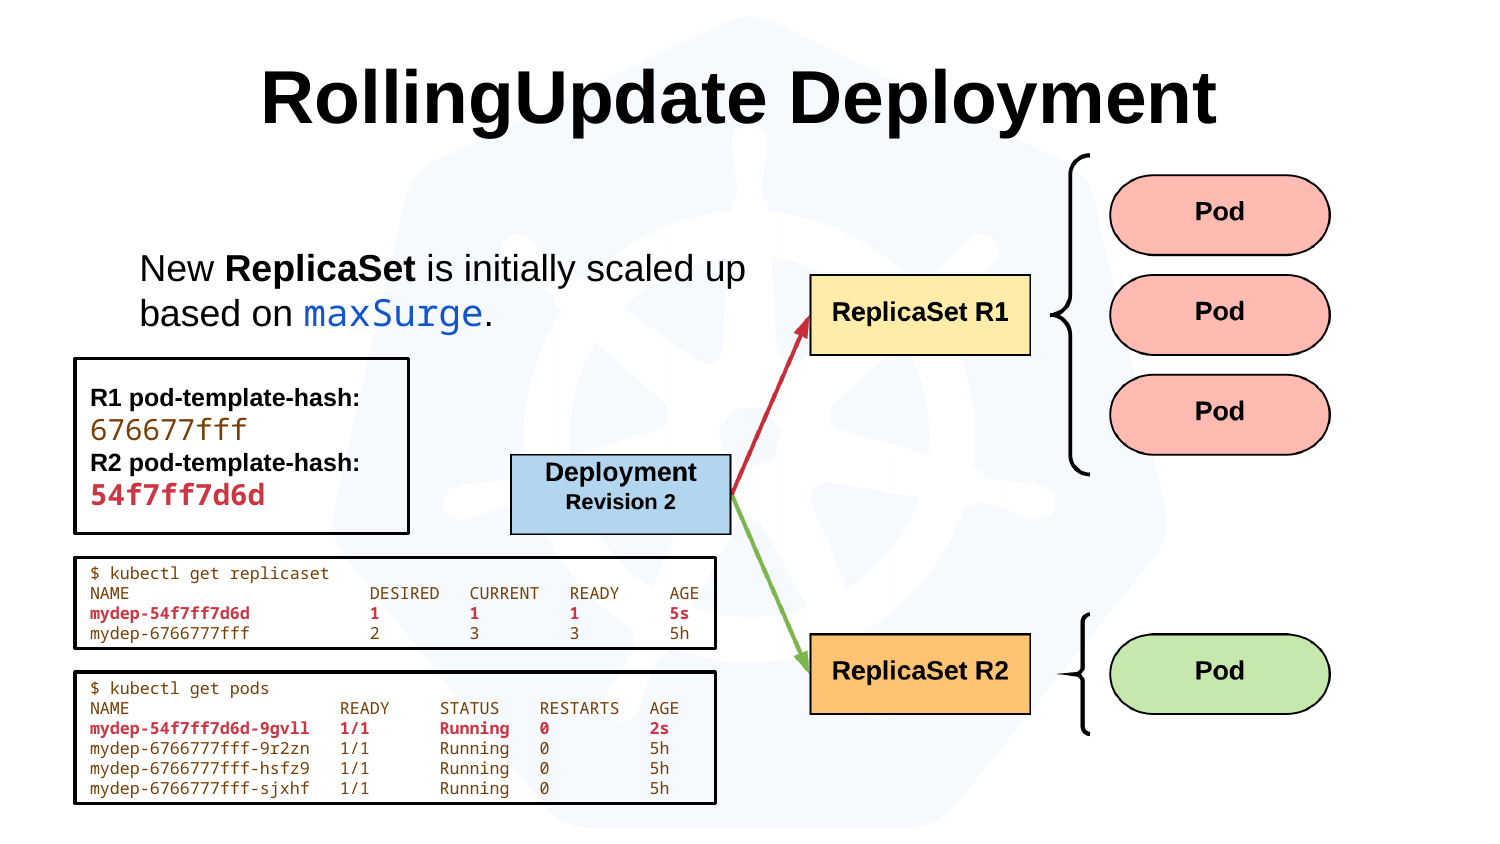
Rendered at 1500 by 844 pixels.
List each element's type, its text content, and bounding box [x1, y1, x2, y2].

list $ kubectl get pods NAME READY STATUS RESTARTS AGE mydep-54f7ff7d6d-9gvll 1/1 Running 0 2s mydep-6766777fff-9r2zn 1/1 Running 0 5h mydep-6766777fff-hsfz9 1/1 Running 0 5h mydep-6766777fff-sjxhf 1/1 Running 0 5h [75, 672, 716, 804]
picture [471, 114, 1370, 774]
title RollingUpdate Deployment [75, 33, 1425, 175]
list $ kubectl get replicaset NAME DESIRED CURRENT READY AGE mydep-54f7ff7d6d 1 1 1 5s mydep-6766777fff 2 3 3 5h [75, 557, 466, 649]
text_box R1 pod-template-hash: 676677fff R2 pod-template-hash: 54f7ff7d6d [74, 358, 409, 534]
text_box New ReplicaSet is initially scaled up based on maxSurge. [124, 229, 466, 338]
